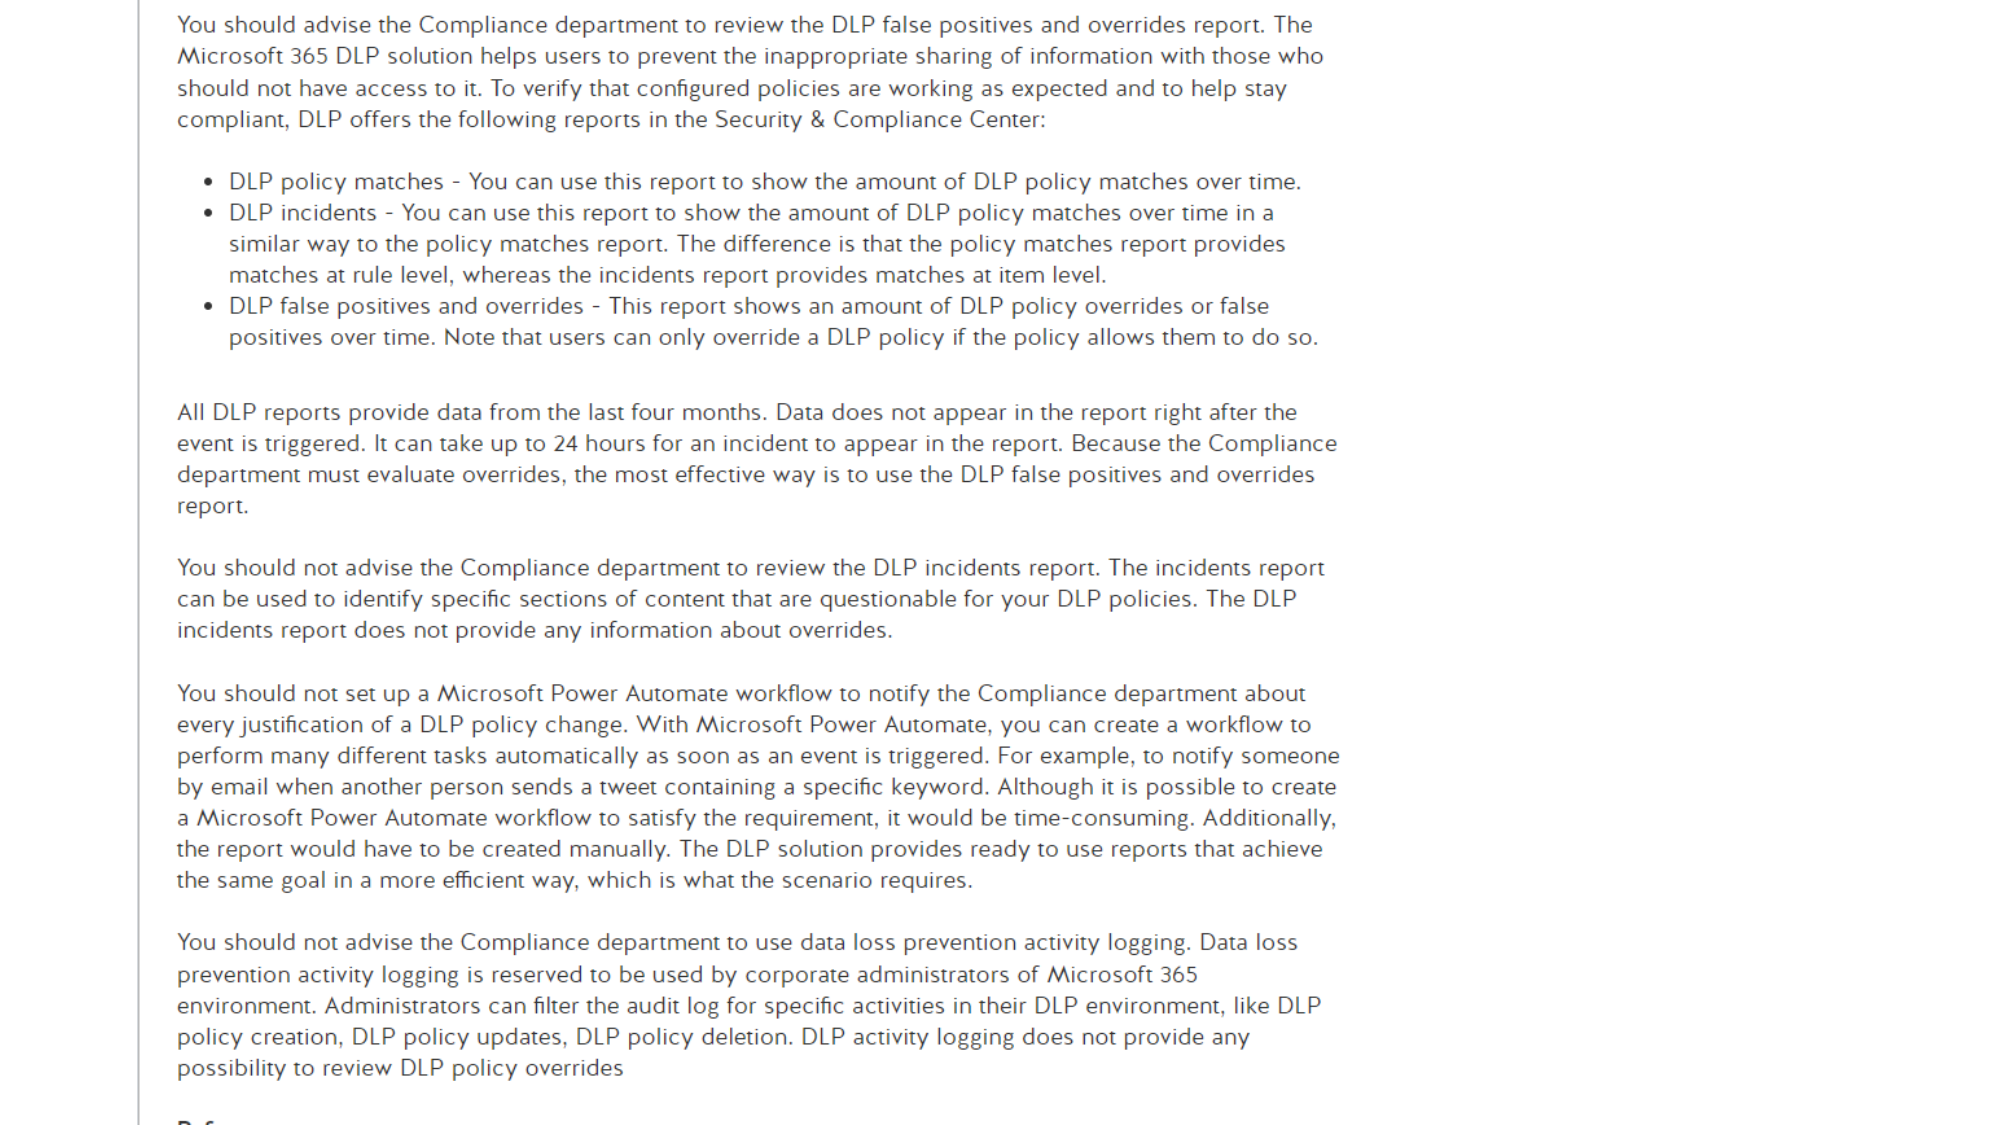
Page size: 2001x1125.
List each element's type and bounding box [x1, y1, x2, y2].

picture [137, 0, 1356, 1125]
